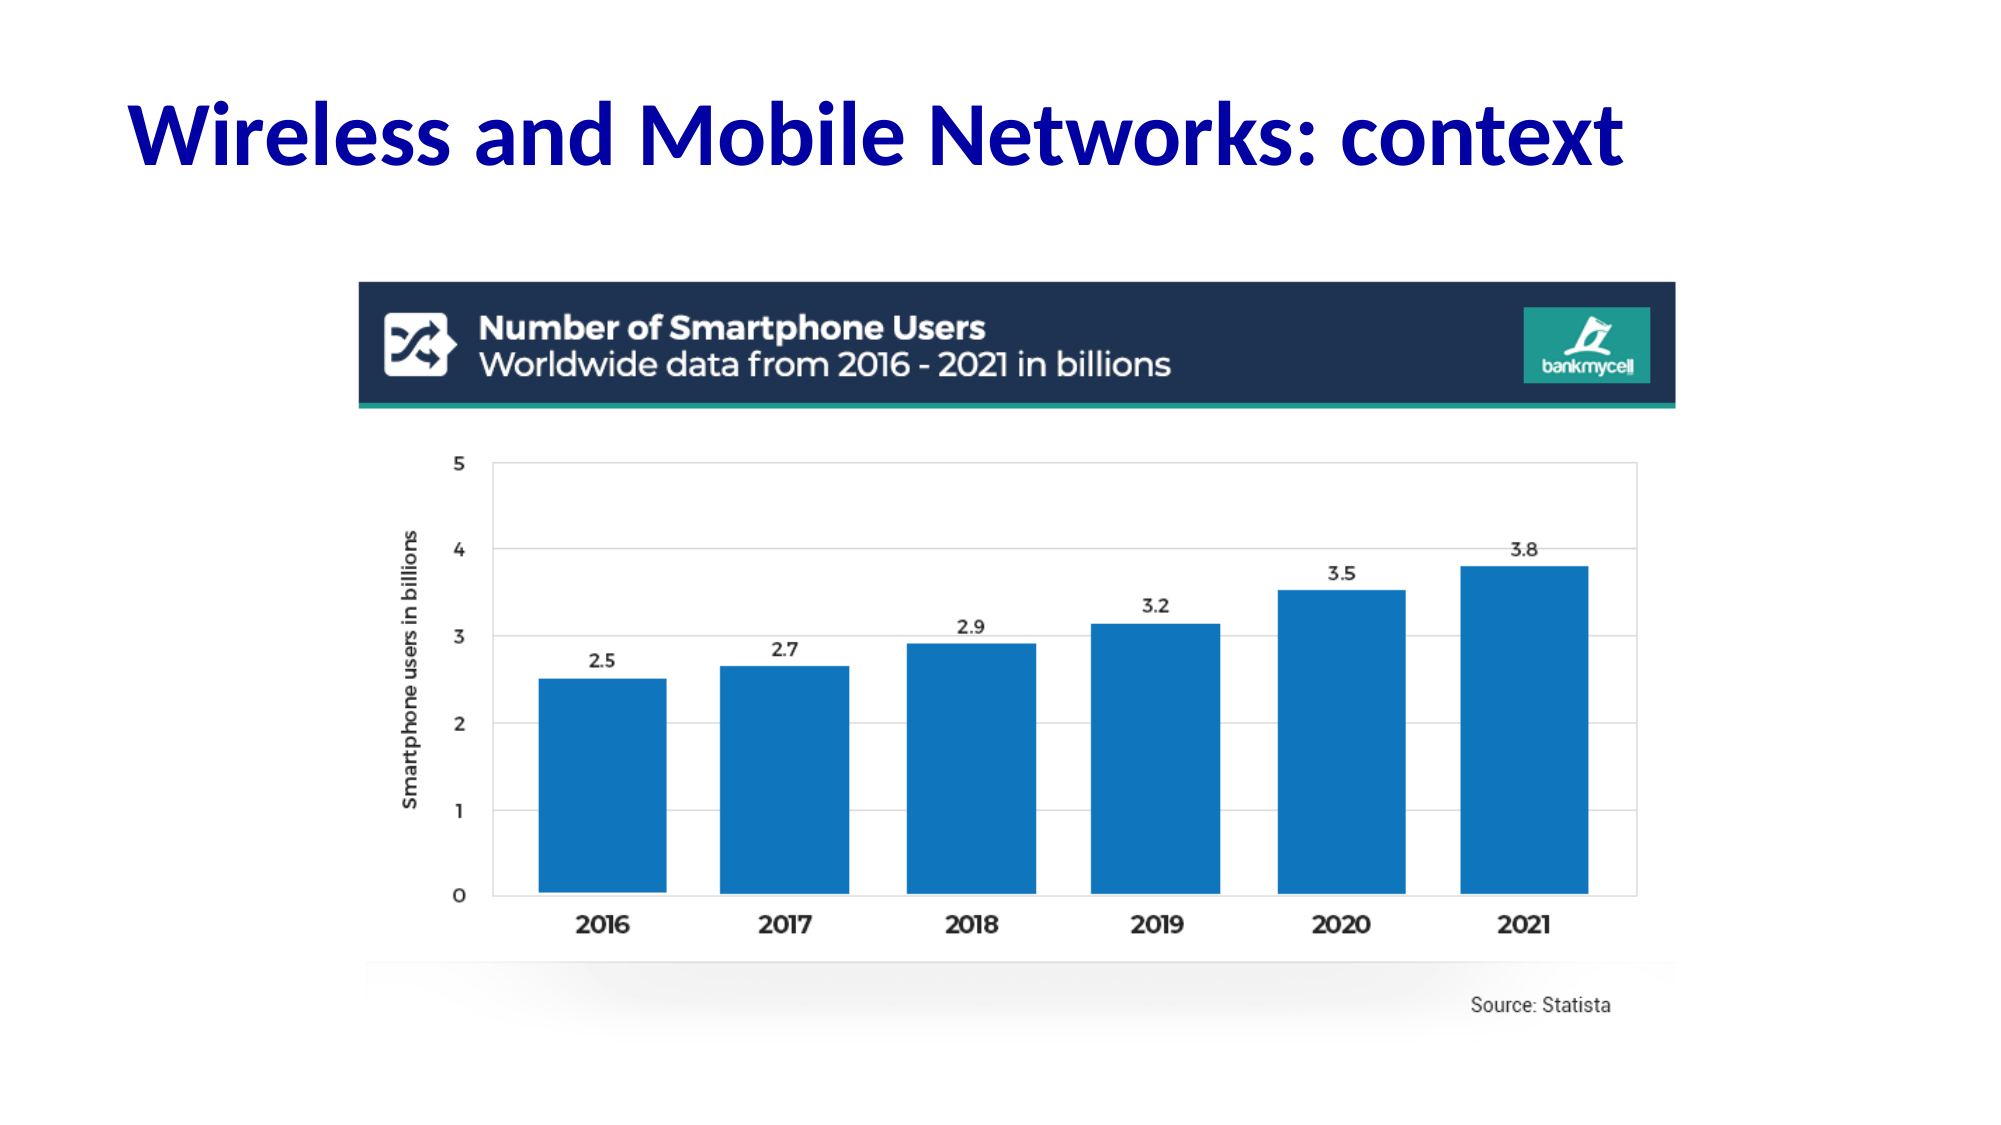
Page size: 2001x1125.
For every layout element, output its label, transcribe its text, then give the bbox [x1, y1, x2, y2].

text_box [87, 224, 1925, 988]
title Wireless and Mobile Networks: context [112, 62, 1838, 210]
picture [344, 261, 1746, 1063]
